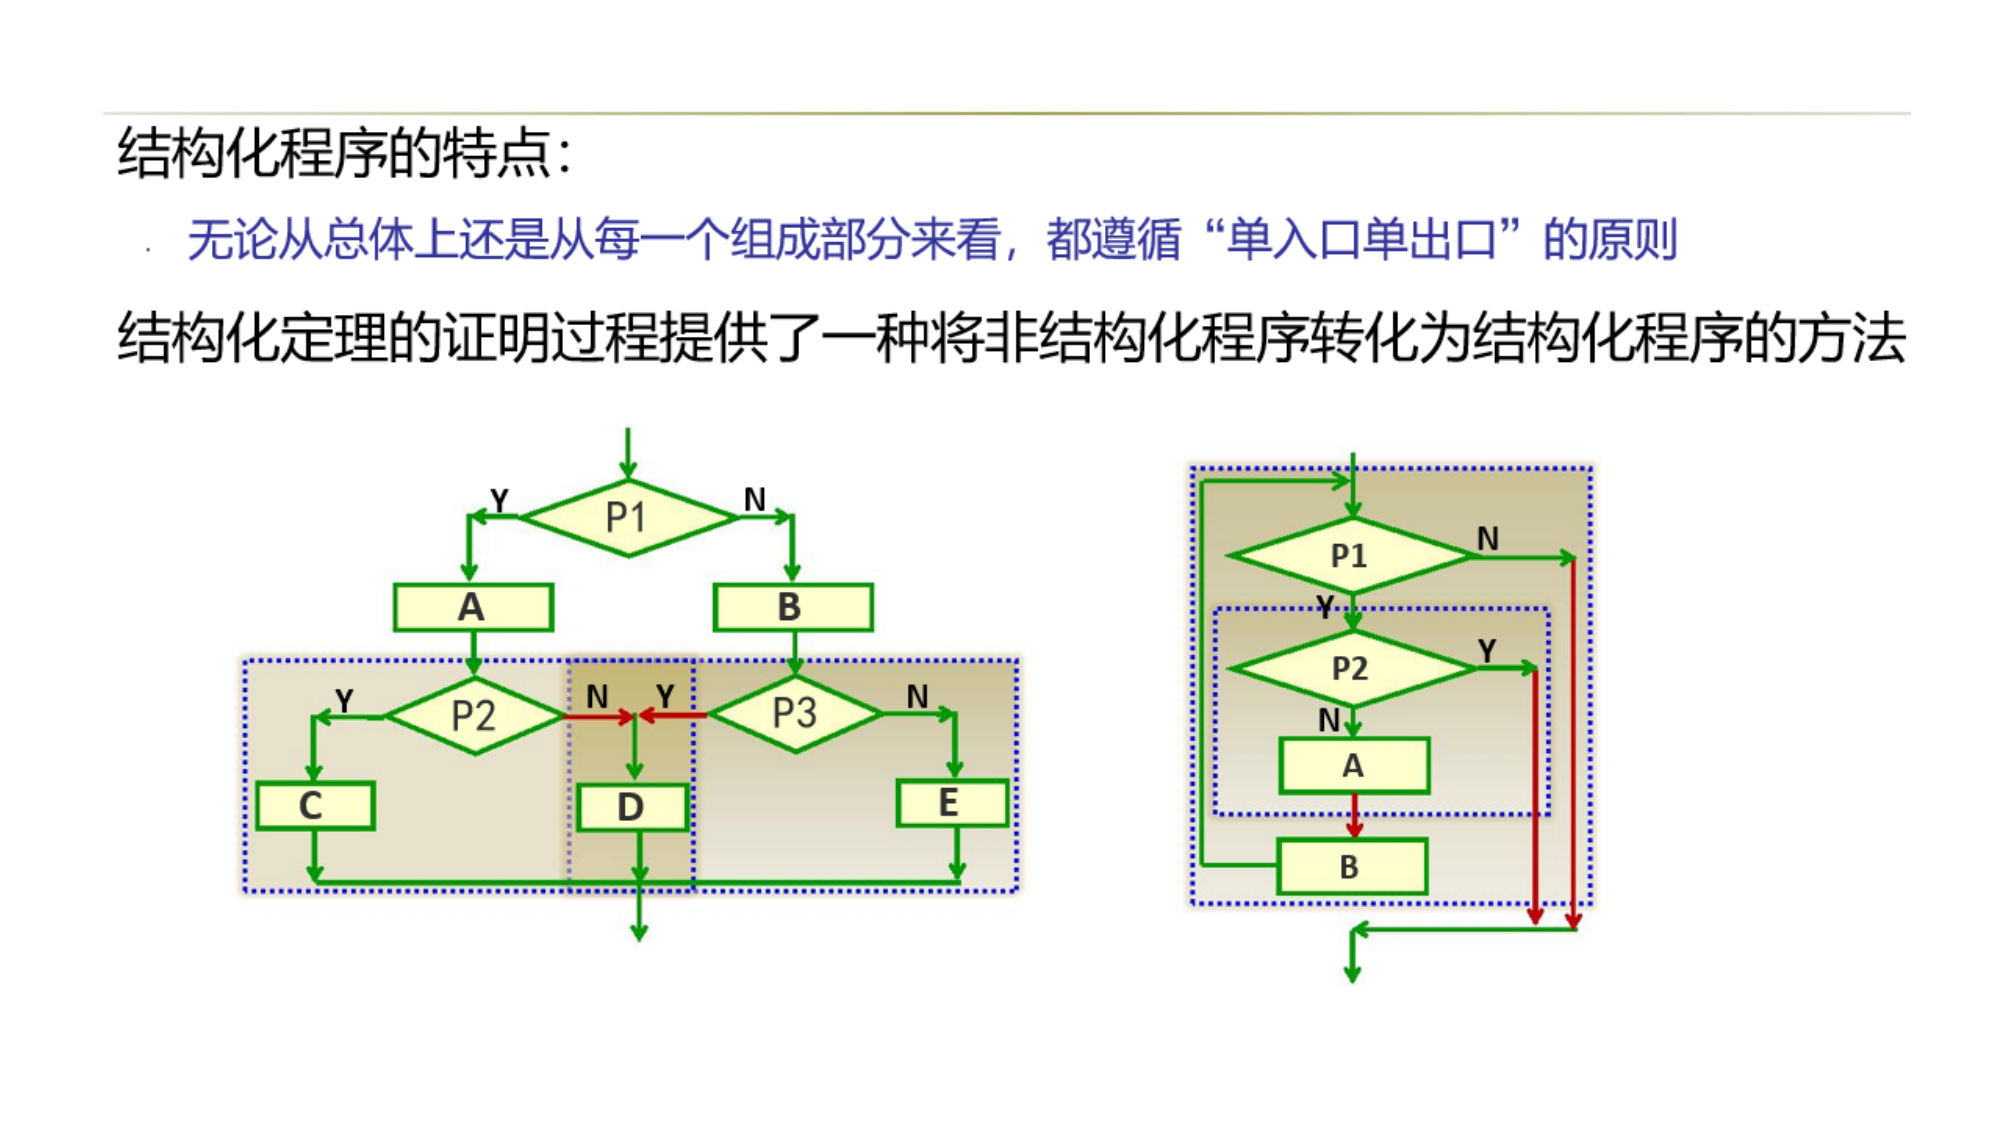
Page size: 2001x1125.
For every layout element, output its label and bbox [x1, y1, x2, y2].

picture [89, 106, 1911, 1018]
